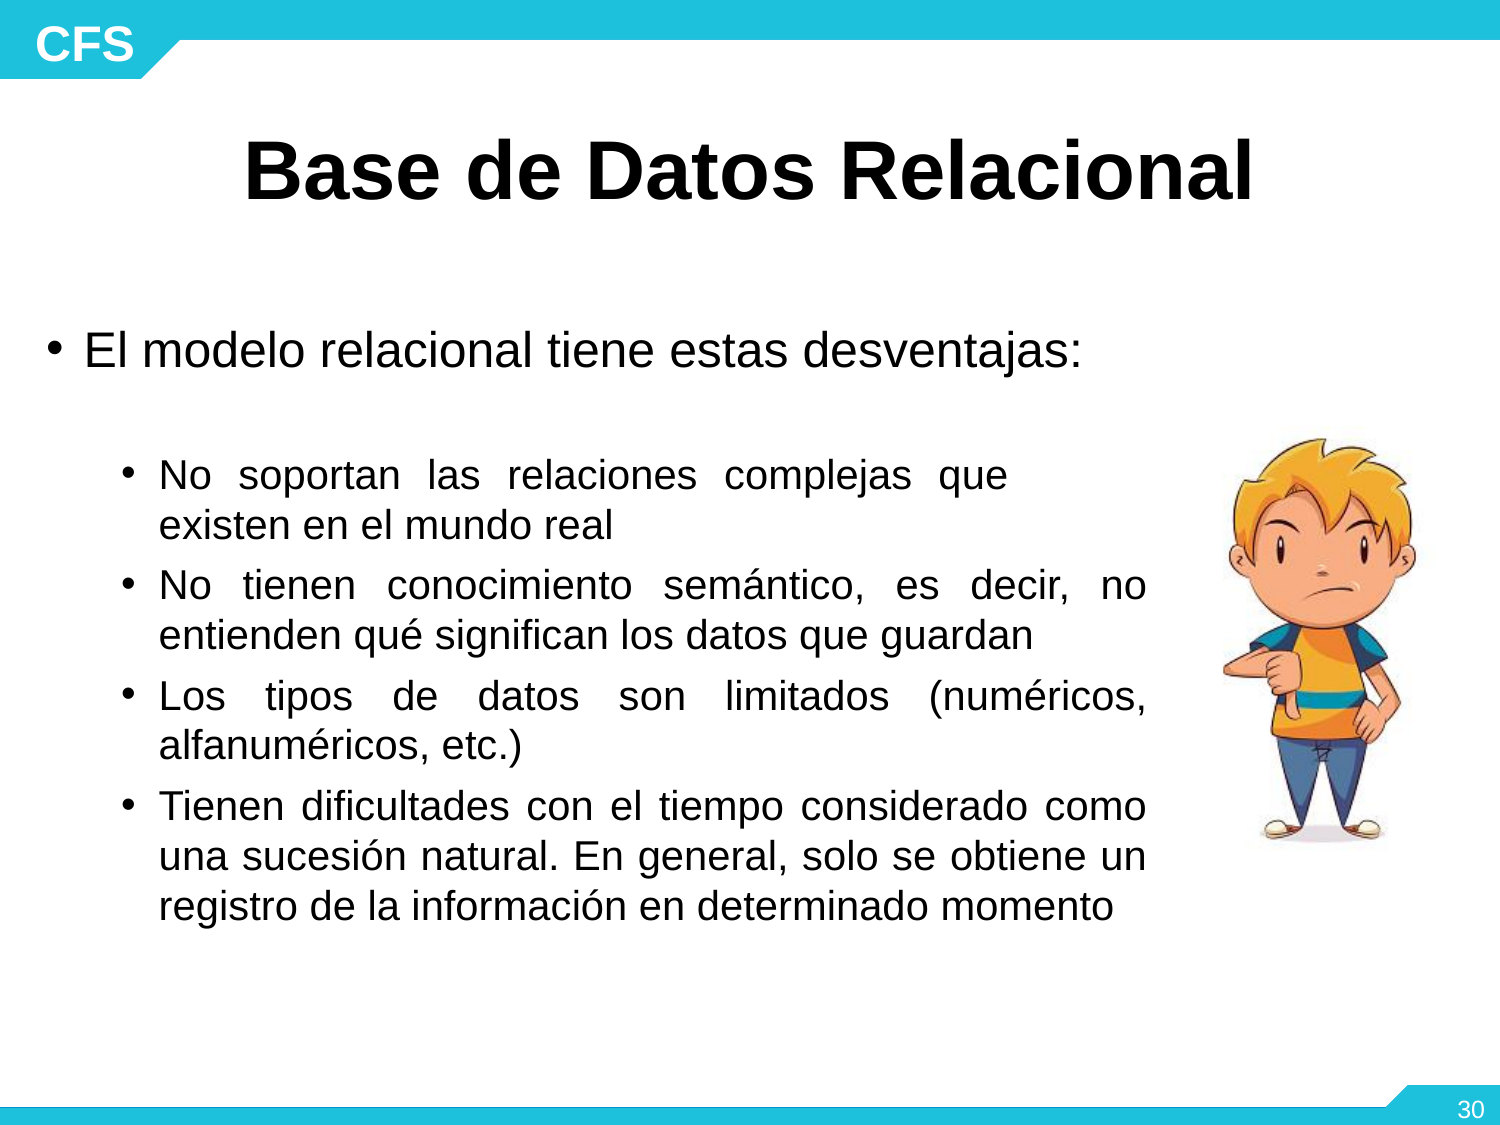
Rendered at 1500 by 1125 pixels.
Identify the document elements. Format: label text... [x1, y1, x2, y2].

text_box El modelo relacional tiene estas desventajas: No soportan las relaciones complejas que existen en el mundo real No tienen conocimiento semántico, es decir, no entienden qué significan los datos que guardan Los tipos de datos son limitados (numéricos, alfanuméricos, etc.) Tienen dificultades con el tiempo considerado como una sucesión natural. En general, solo se obtiene un registro de la información en determinado momento [31, 309, 1163, 978]
text_box Base de Datos Relacional [103, 72, 1397, 273]
picture [1199, 421, 1482, 866]
text_box ‹#› [1162, 1078, 1500, 1125]
